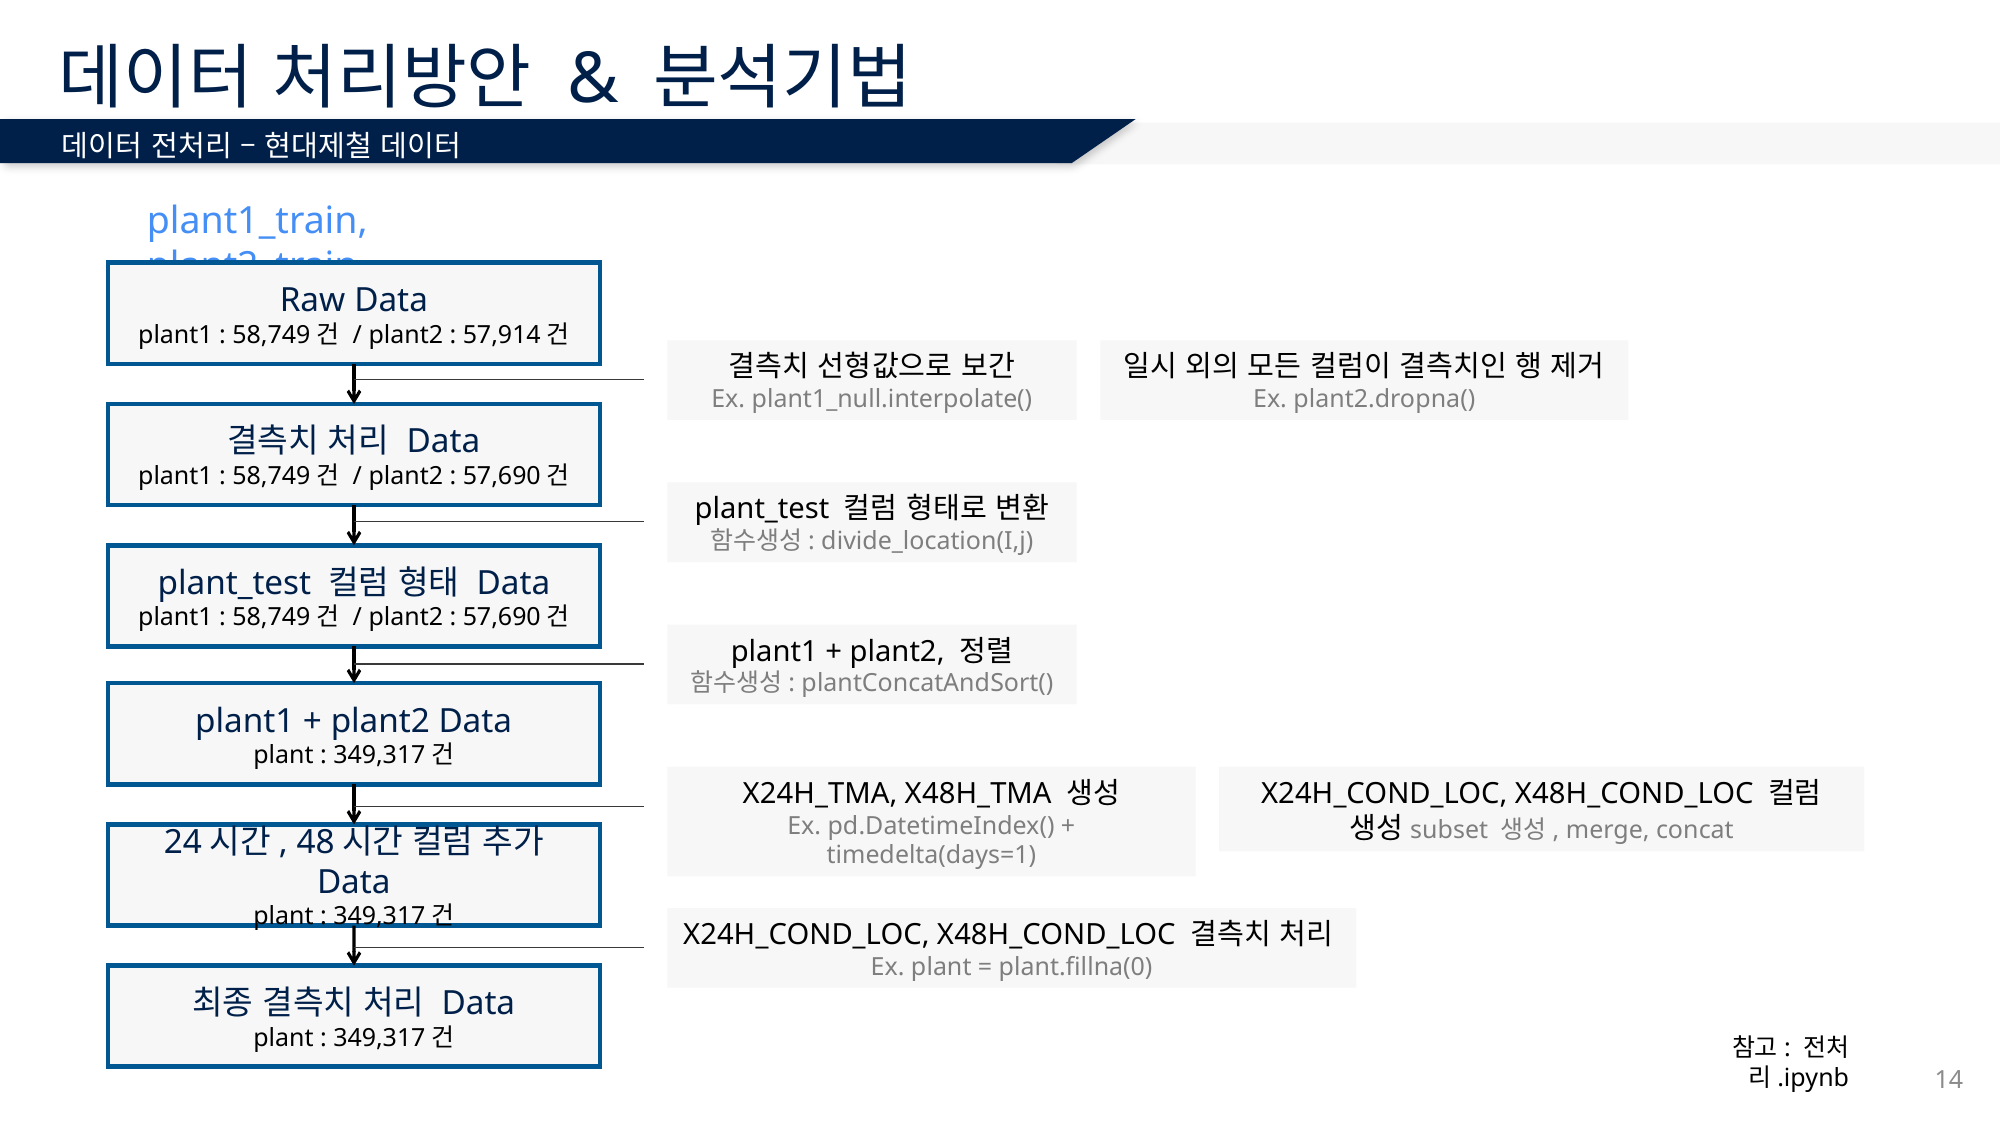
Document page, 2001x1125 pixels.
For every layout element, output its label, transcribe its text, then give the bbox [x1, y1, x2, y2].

text_box 데이터 전처리 – 현대제철 데이터 [47, 119, 540, 170]
slide_number 14 [1884, 1050, 1978, 1111]
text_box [107, 188, 1865, 1067]
title 데이터 처리방안 & 분석기법 [44, 34, 1053, 126]
text_box 참고: 전처리.ipynb [1632, 1067, 1864, 1099]
